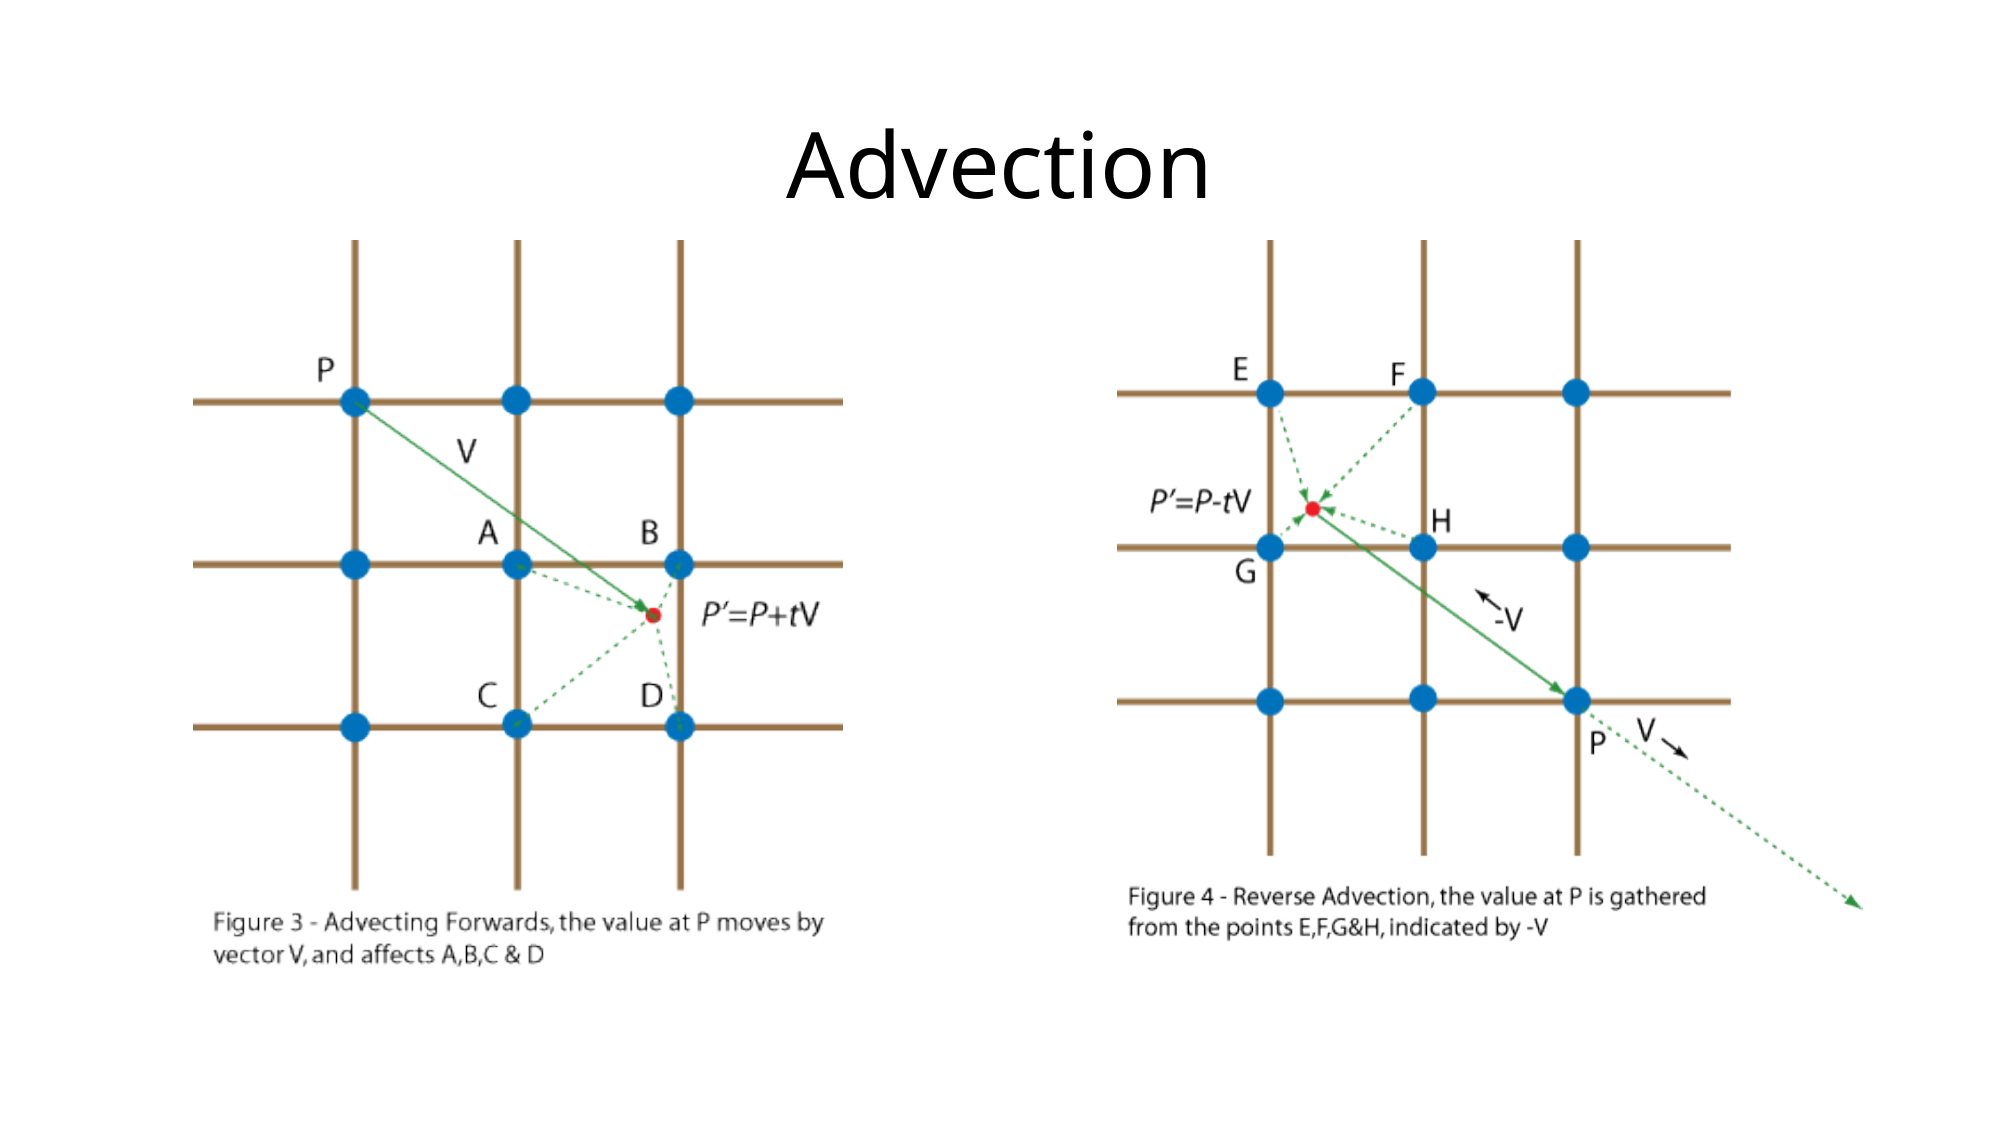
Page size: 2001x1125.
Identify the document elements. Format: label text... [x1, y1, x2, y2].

picture [193, 240, 844, 973]
picture [1116, 240, 1863, 973]
title Advection [137, 59, 1863, 278]
